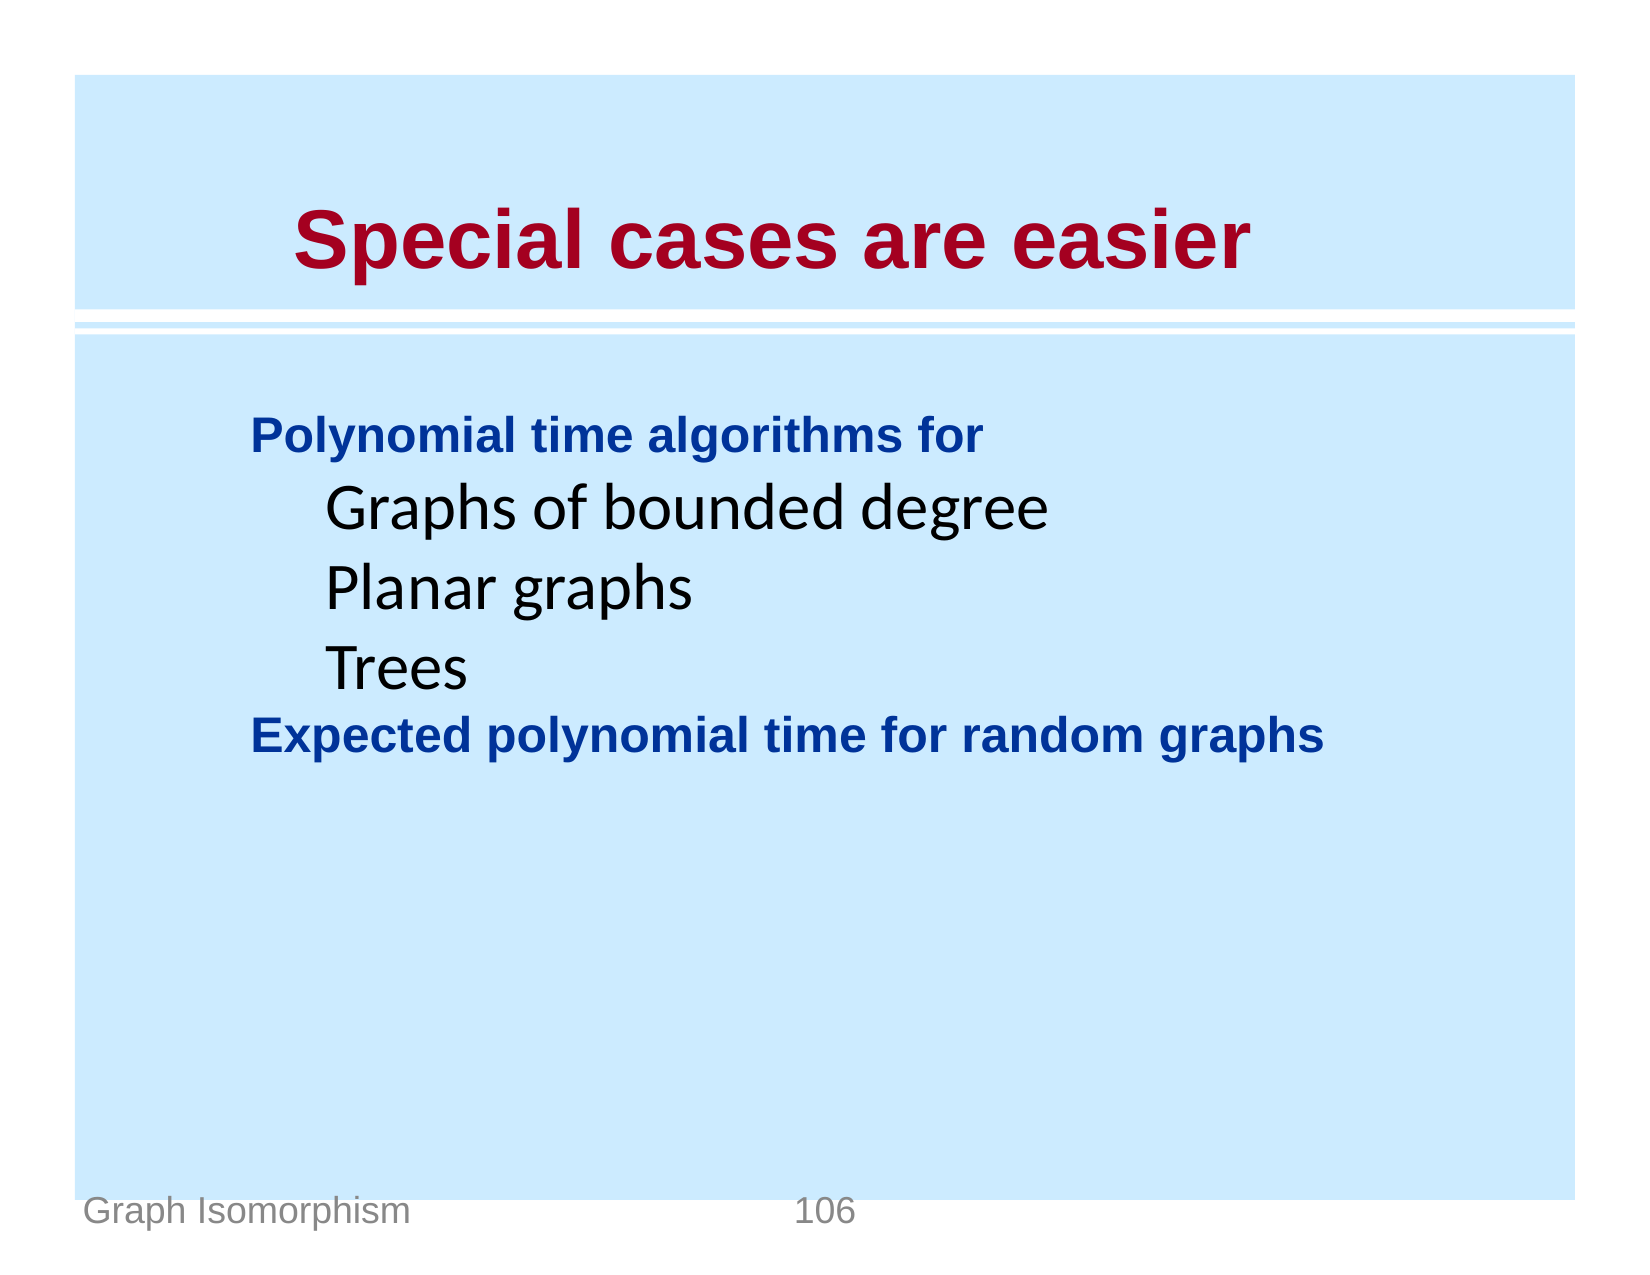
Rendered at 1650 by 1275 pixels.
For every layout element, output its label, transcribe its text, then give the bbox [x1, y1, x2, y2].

list Polynomial time algorithms for Graphs of bounded degree Planar graphs Trees Expected polynomial time for random graphs [212, 402, 1383, 1128]
footer Graph Isomorphism [82, 1185, 462, 1275]
title Special cases are easier [140, 184, 1406, 398]
slide_number 106 [561, 1185, 1089, 1275]
